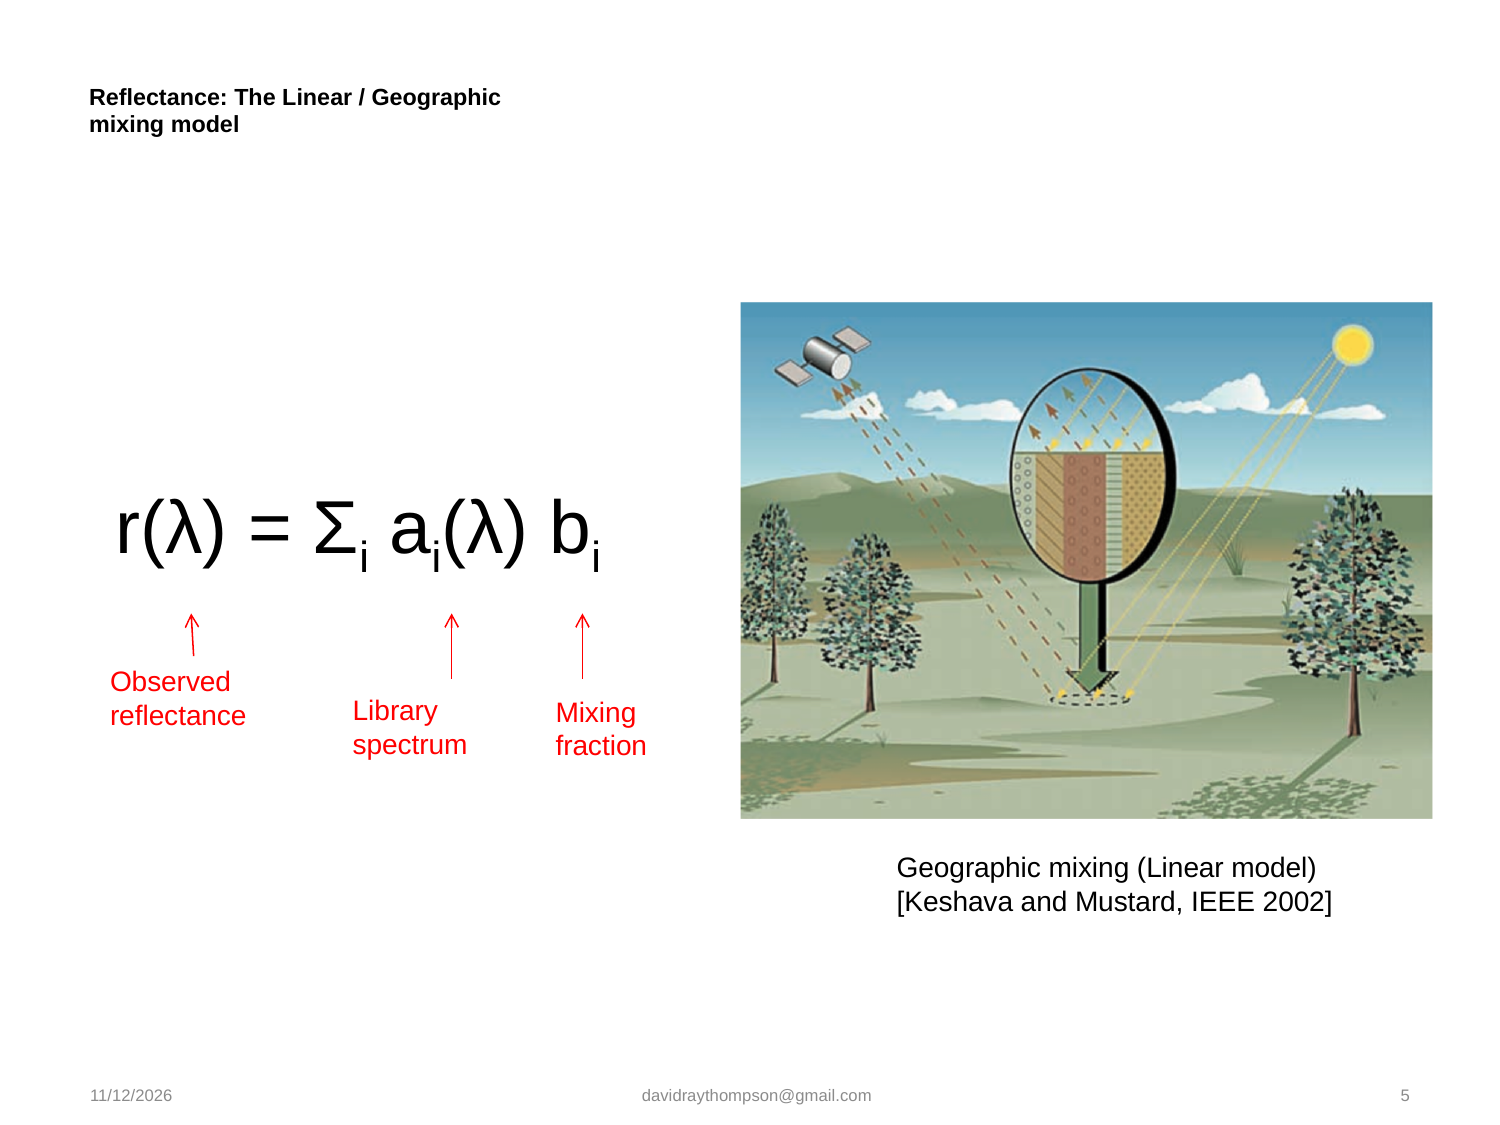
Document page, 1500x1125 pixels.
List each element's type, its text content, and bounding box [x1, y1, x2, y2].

title Reflectance: The Linear / Geographic mixing model [74, 74, 1425, 146]
text_box Library spectrum [338, 684, 545, 768]
slide_number 5 [1217, 1065, 1425, 1125]
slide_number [75, 1065, 297, 1125]
text_box r(λ) = Σi ai(λ) bi [100, 471, 729, 589]
footer davidraythompson@gmail.com [309, 1065, 1205, 1125]
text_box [190, 613, 194, 657]
text_box Geographic mixing (Linear model) [Keshava and Mustard, IEEE 2002] [881, 842, 1348, 925]
picture [734, 299, 1438, 825]
text_box Observed reflectance [95, 655, 349, 739]
text_box Mixing fraction [540, 686, 705, 769]
